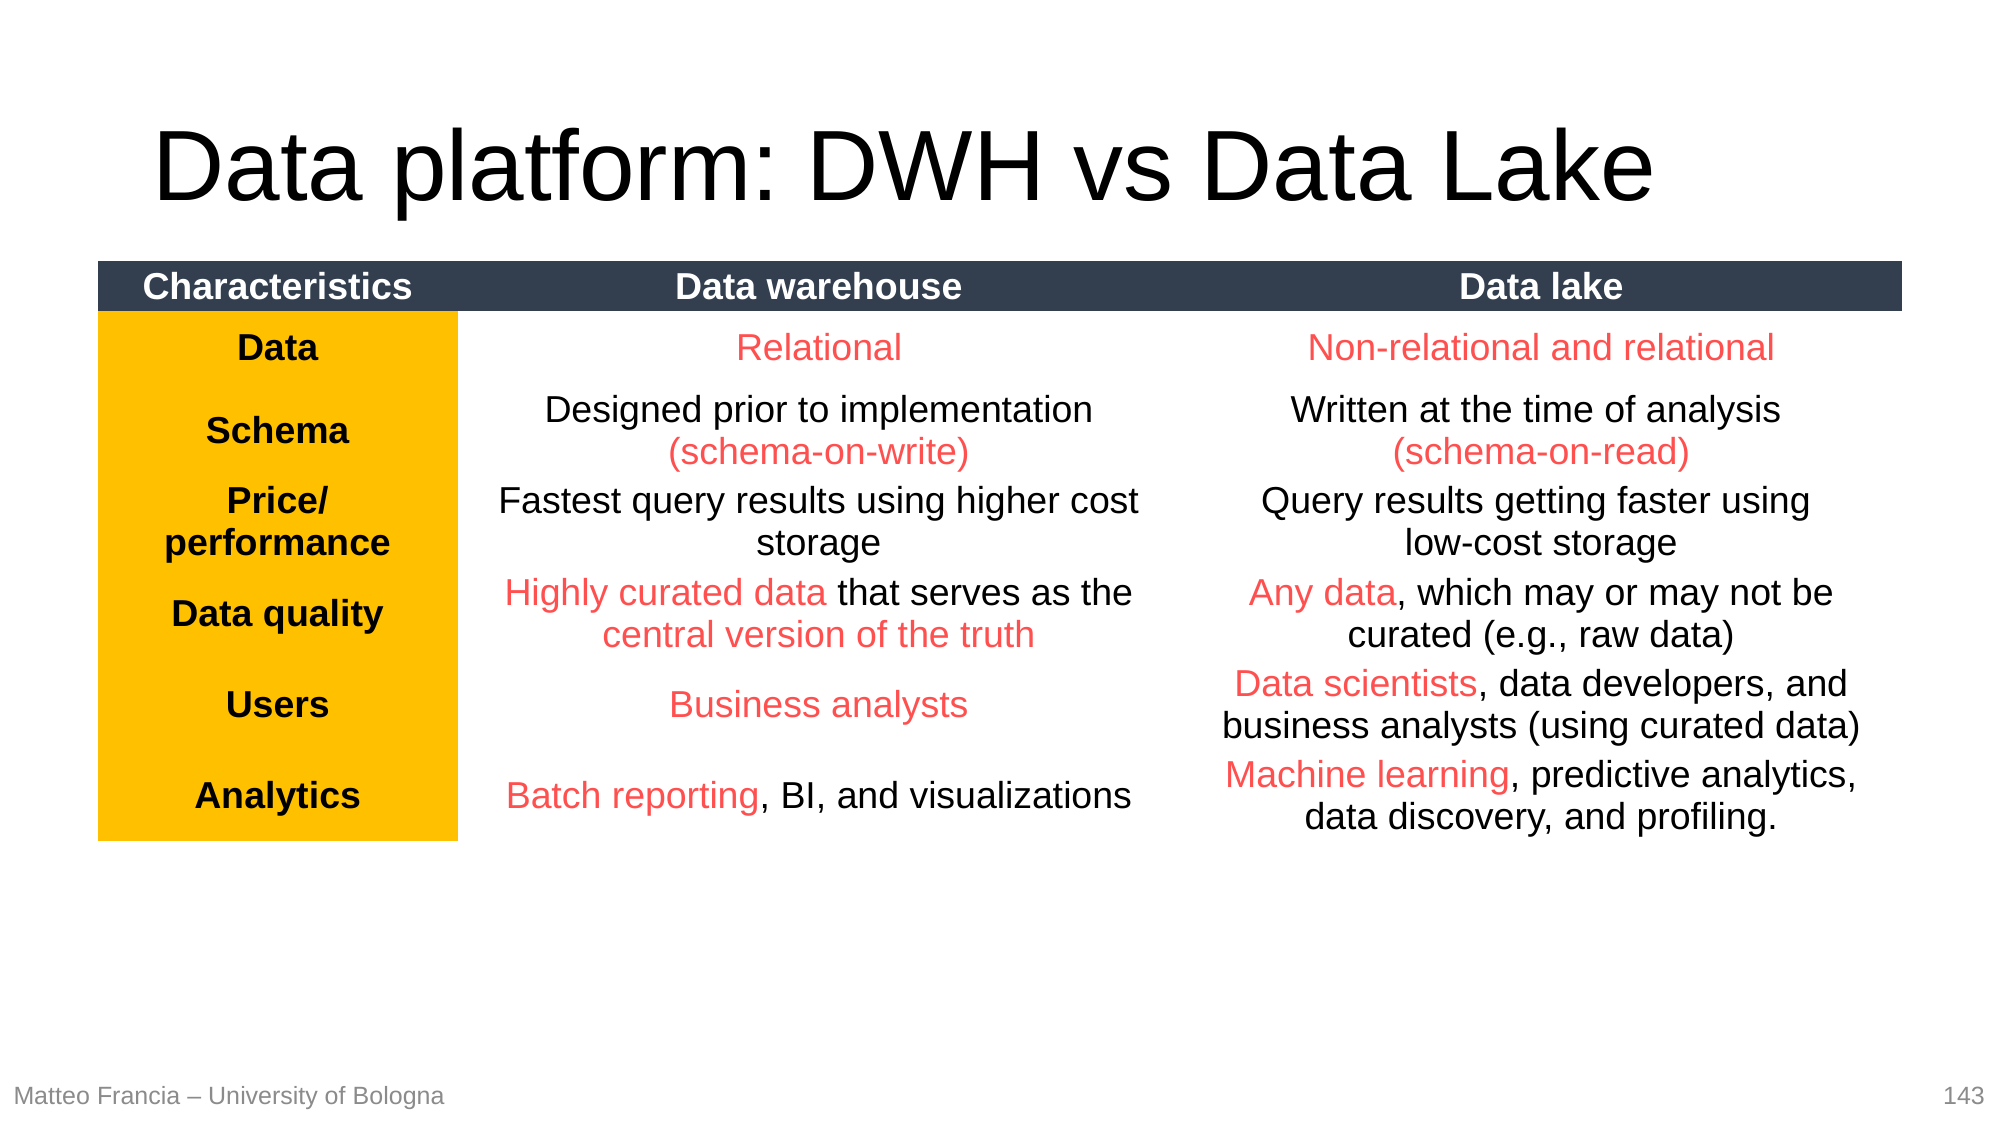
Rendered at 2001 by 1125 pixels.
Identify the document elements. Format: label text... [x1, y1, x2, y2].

table_cell Machine learning, predictive analytics, data discovery, and profiling. [1180, 750, 1902, 841]
table_cell Non-relational and relational [1180, 311, 1902, 385]
table_cell Price/ performance [98, 476, 458, 567]
table_cell Written at the time of analysis (schema-on-read) [1180, 385, 1902, 476]
table_cell Schema [98, 385, 458, 476]
table_cell Fastest query results using higher cost storage [458, 476, 1180, 567]
table_cell Users [98, 659, 458, 750]
table_header Data lake [1180, 261, 1902, 311]
table_cell Analytics [98, 750, 458, 841]
footer Matteo Francia – University of Bologna [0, 1065, 463, 1125]
title Data platform: DWH vs Data Lake [137, 59, 1863, 261]
table_cell Any data, which may or may not be curated (e.g., raw data) [1180, 567, 1902, 659]
table_cell Data [98, 311, 458, 385]
table_cell Highly curated data that serves as the central version of the truth [458, 567, 1180, 659]
table_cell Business analysts [458, 659, 1180, 750]
slide_number 143 [1550, 1065, 2000, 1125]
table_cell Designed prior to implementation (schema-on-write) [458, 385, 1180, 476]
table_header Characteristics [98, 261, 458, 311]
table_cell Query results getting faster using low-cost storage [1180, 476, 1902, 567]
table_header Data warehouse [458, 261, 1180, 311]
table_cell Data scientists, data developers, and business analysts (using curated data) [1180, 659, 1902, 750]
table_cell Batch reporting, BI, and visualizations [458, 750, 1180, 841]
table_cell Relational [458, 311, 1180, 385]
table_cell Data quality [98, 567, 458, 659]
